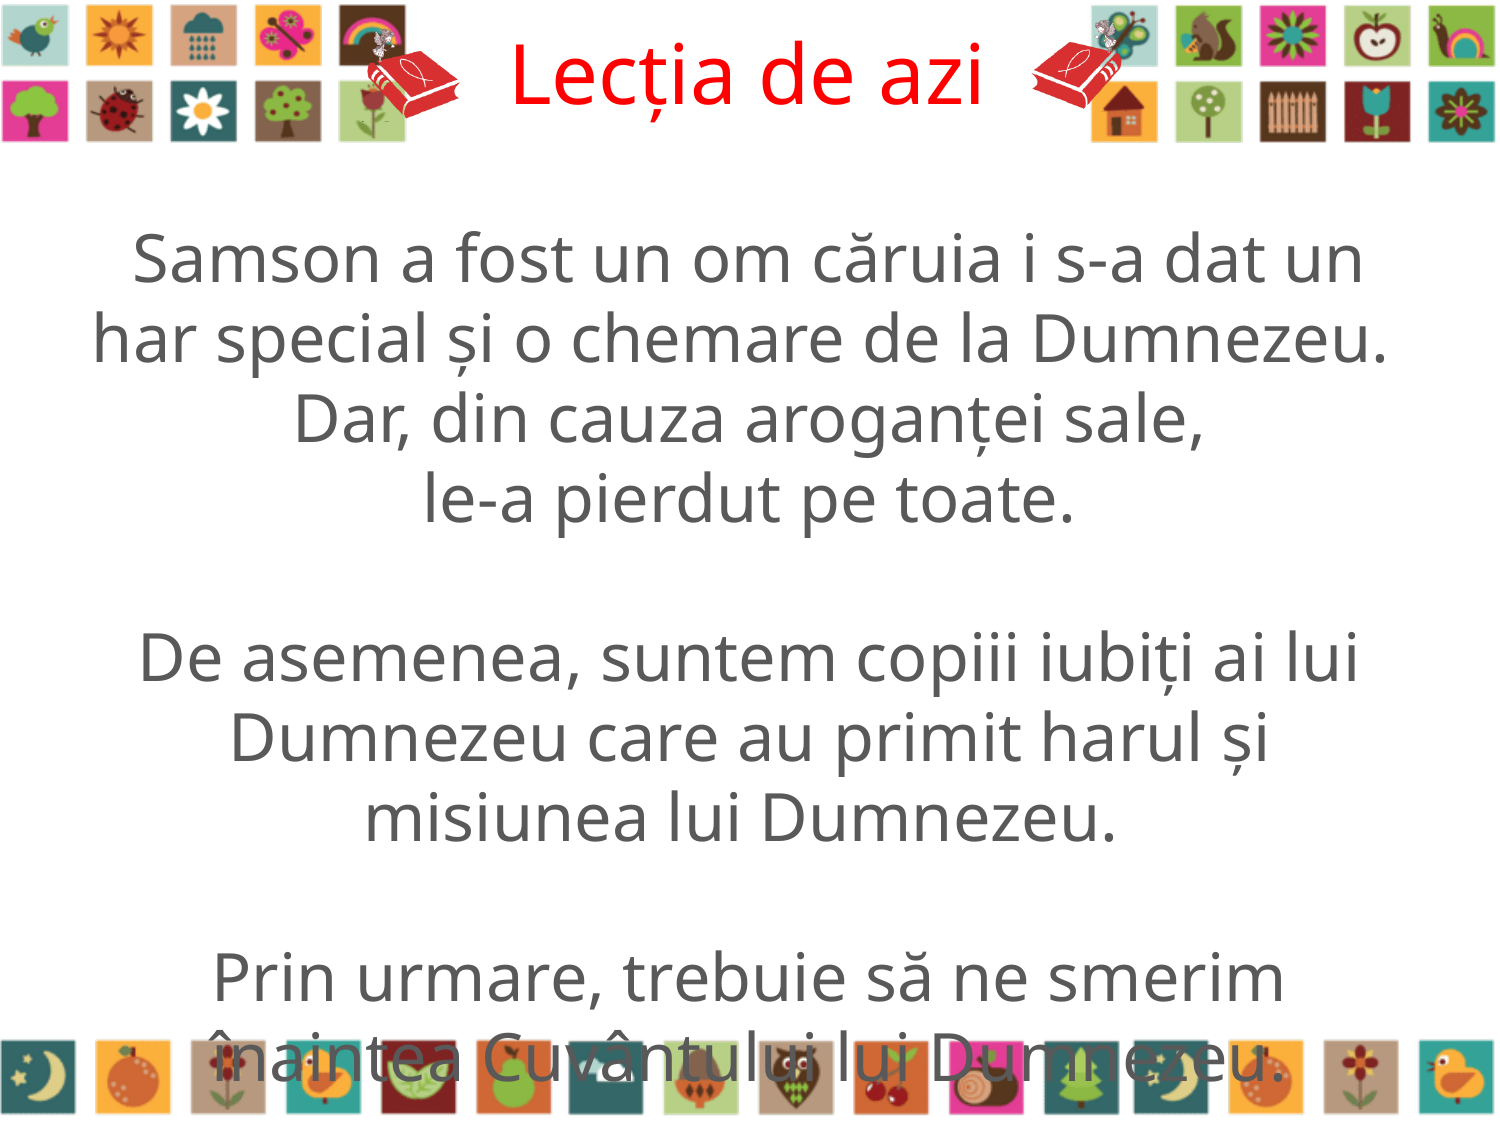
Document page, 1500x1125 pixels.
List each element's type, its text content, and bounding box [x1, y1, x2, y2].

picture [999, 3, 1500, 150]
text_box Samson a fost un om căruia i s-a dat un har special și o chemare de la Dumnezeu. Dar, din cauza aroganței sale, le-a pierdut pe toate. De asemenea, suntem copiii iubiți ai lui Dumnezeu care au primit harul și misiunea lui Dumnezeu. Prin urmare, trebuie să ne smerim înaintea Cuvântului lui Dumnezeu. [76, 208, 1424, 1027]
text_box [0, 1028, 1500, 1118]
text_box Lecția de azi [489, 13, 1078, 129]
picture [0, 3, 492, 150]
